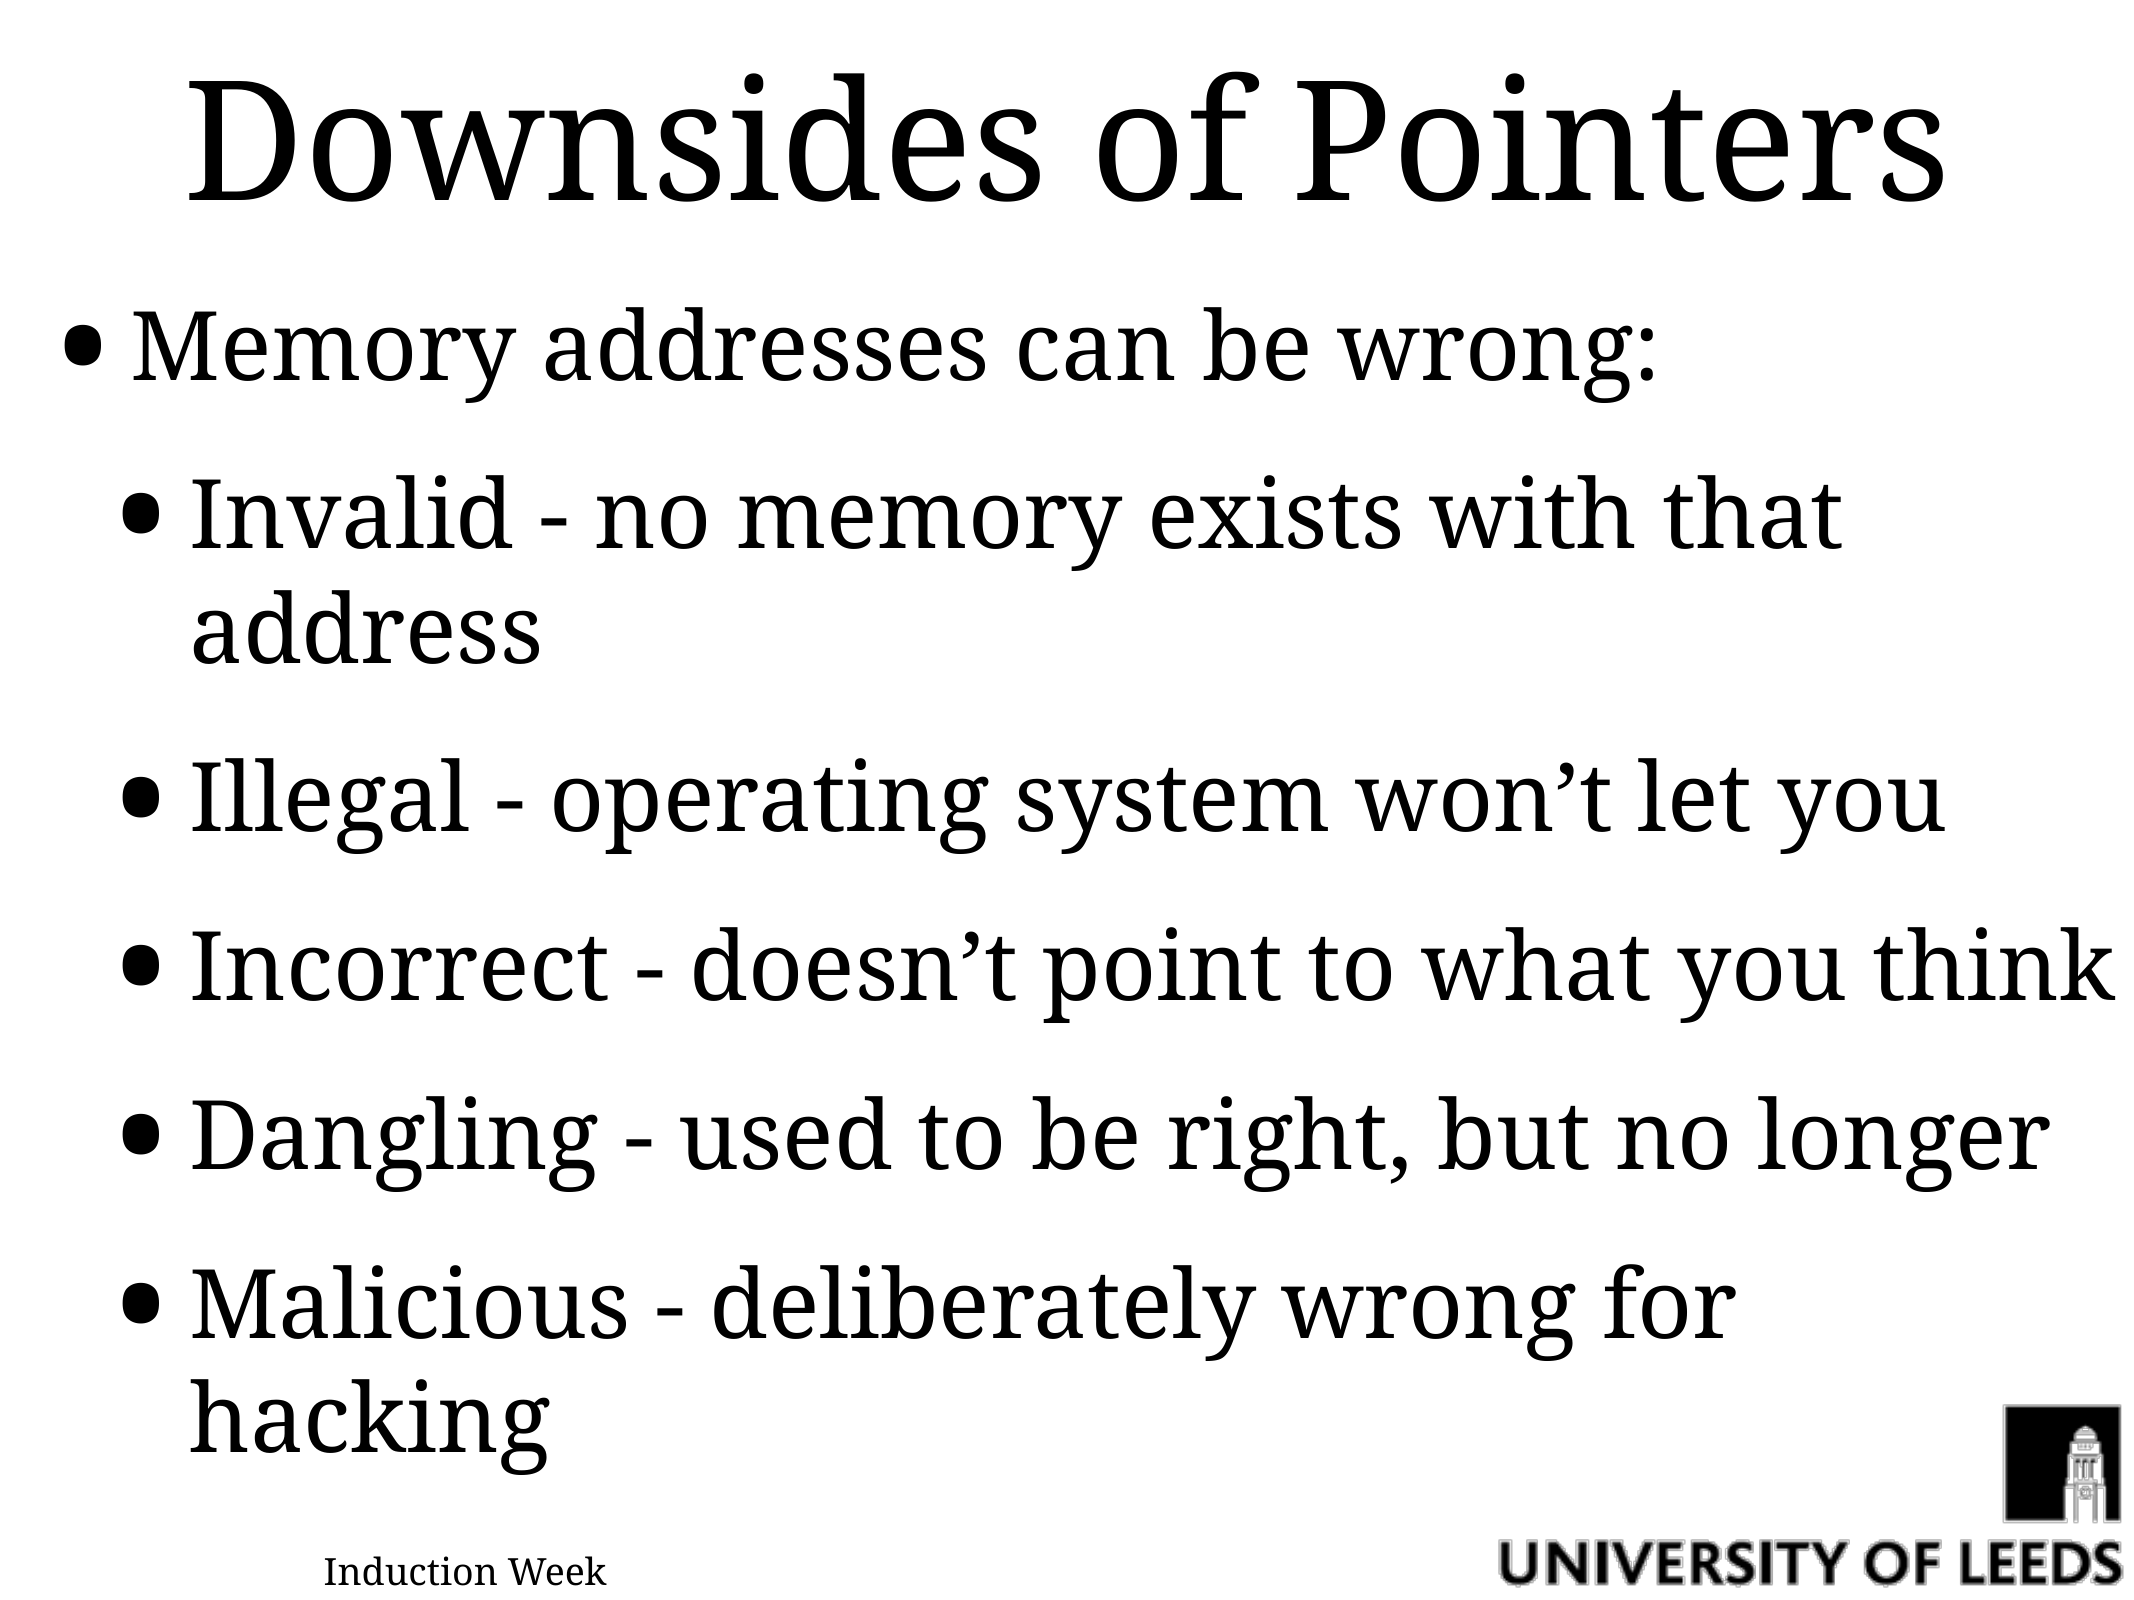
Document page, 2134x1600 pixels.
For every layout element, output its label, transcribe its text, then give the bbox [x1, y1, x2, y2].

list Memory addresses can be wrong: Invalid - no memory exists with that address Illegal - operating system won’t let you Incorrect - doesn’t point to what you think Dangling - used to be right, but no longer Malicious - deliberately wrong for hacking [1, 255, 2134, 1501]
title Downsides of Pointers [1, 7, 2134, 255]
picture [1491, 1501, 2132, 1600]
